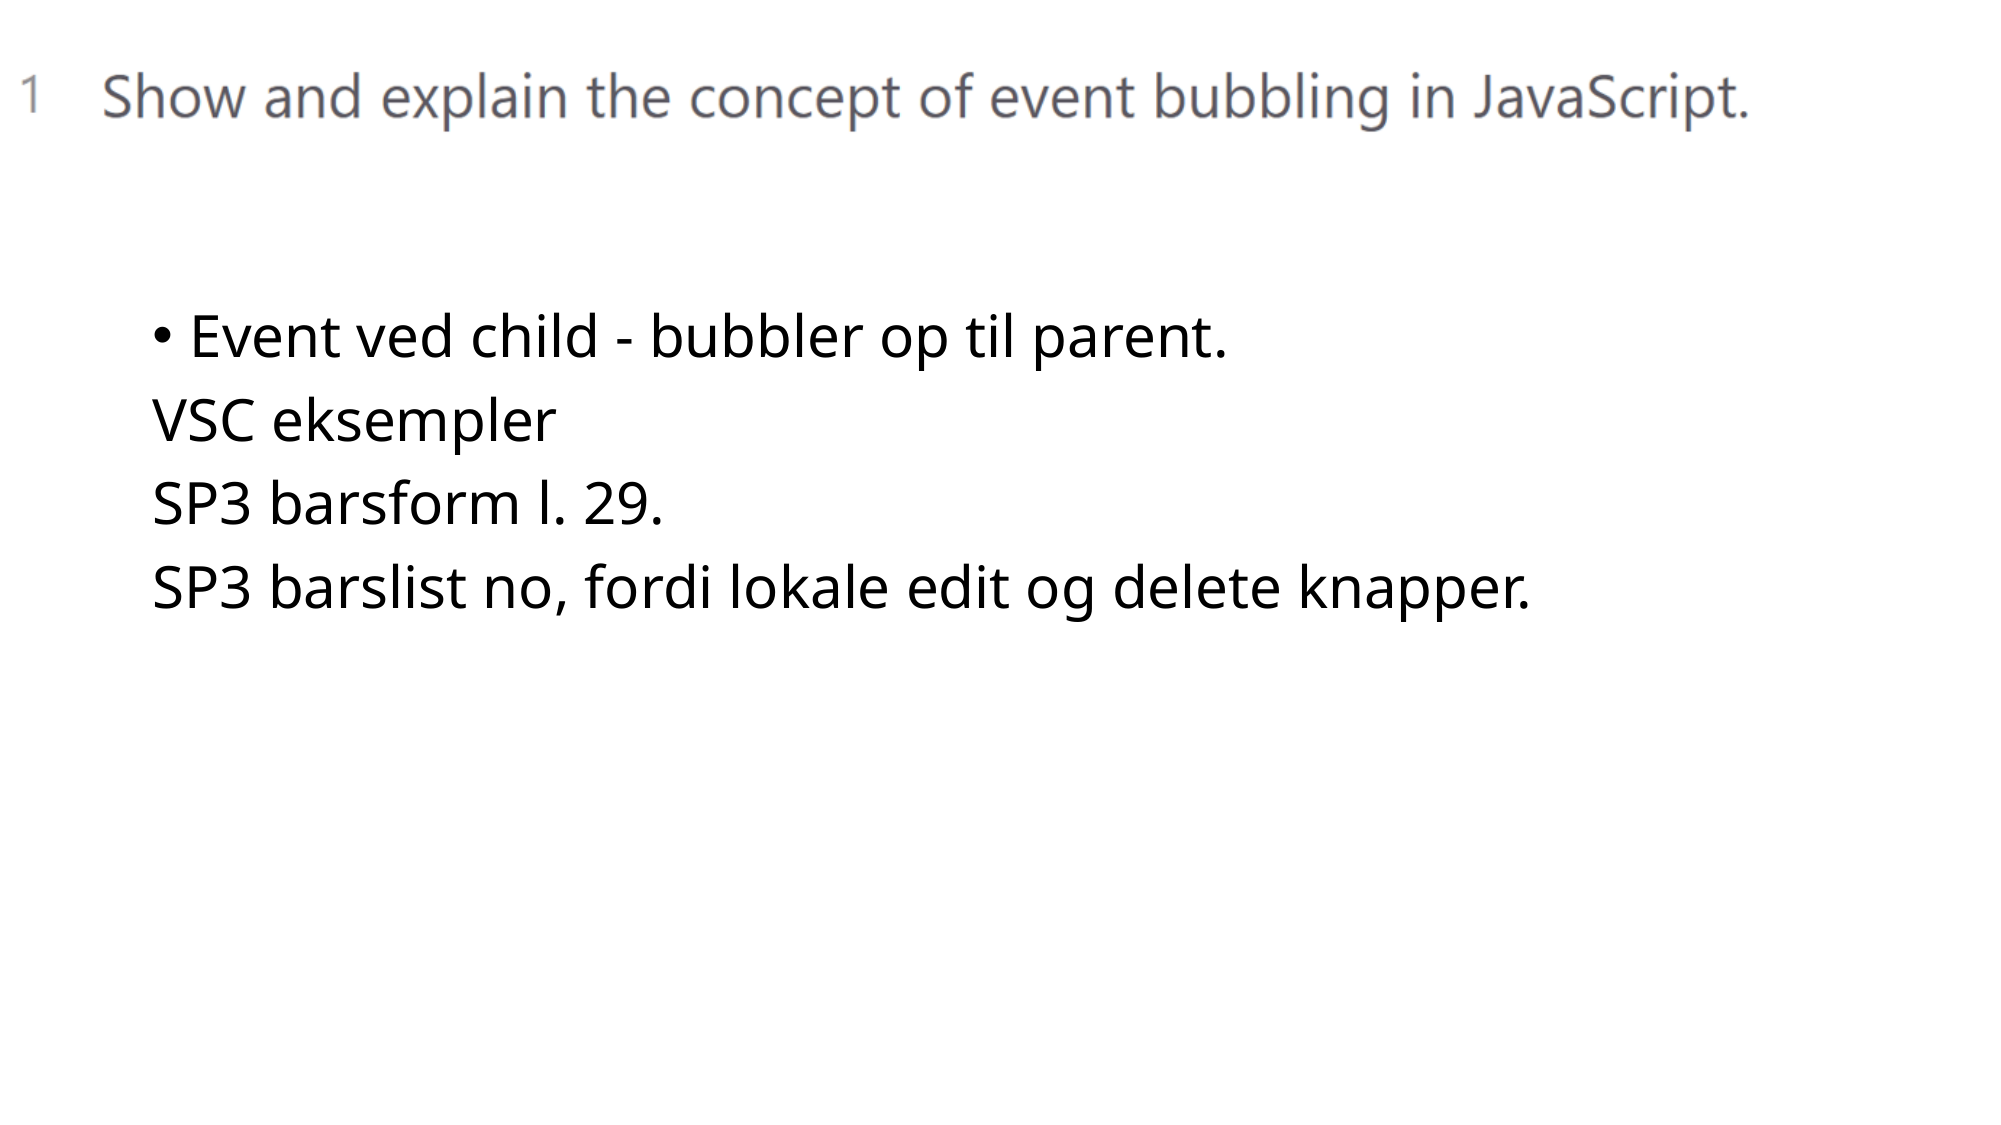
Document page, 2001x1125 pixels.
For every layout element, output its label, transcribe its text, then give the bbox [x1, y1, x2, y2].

list Event ved child - bubbler op til parent. VSC eksempler SP3 barsform l. 29. SP3 barslist no, fordi lokale edit og delete knapper. [137, 299, 1863, 1014]
picture [0, 16, 2000, 188]
